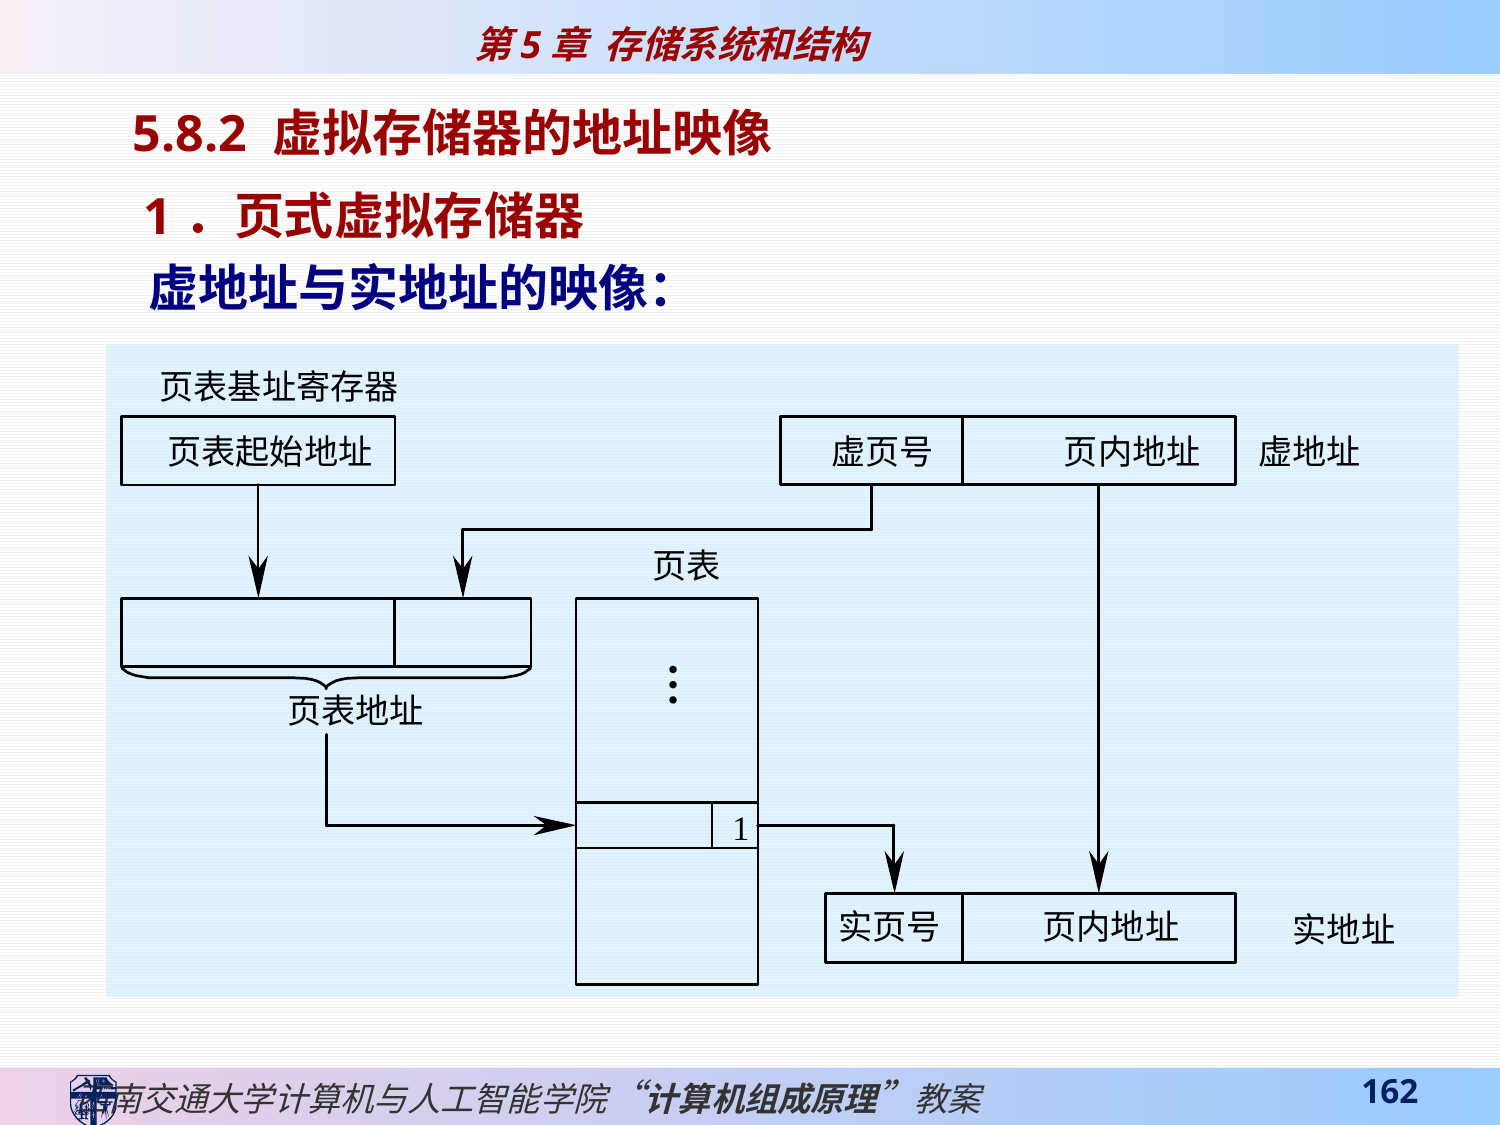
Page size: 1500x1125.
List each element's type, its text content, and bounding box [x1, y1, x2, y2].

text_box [105, 343, 1459, 997]
table_header 地址范围（空间） [1226, 0, 1230, 73]
text_box 1．页式虚拟存储器 虚地址与实地址的映像： [76, 166, 1388, 317]
text_box 5.8.2 虚拟存储器的地址映像 [118, 94, 1129, 161]
